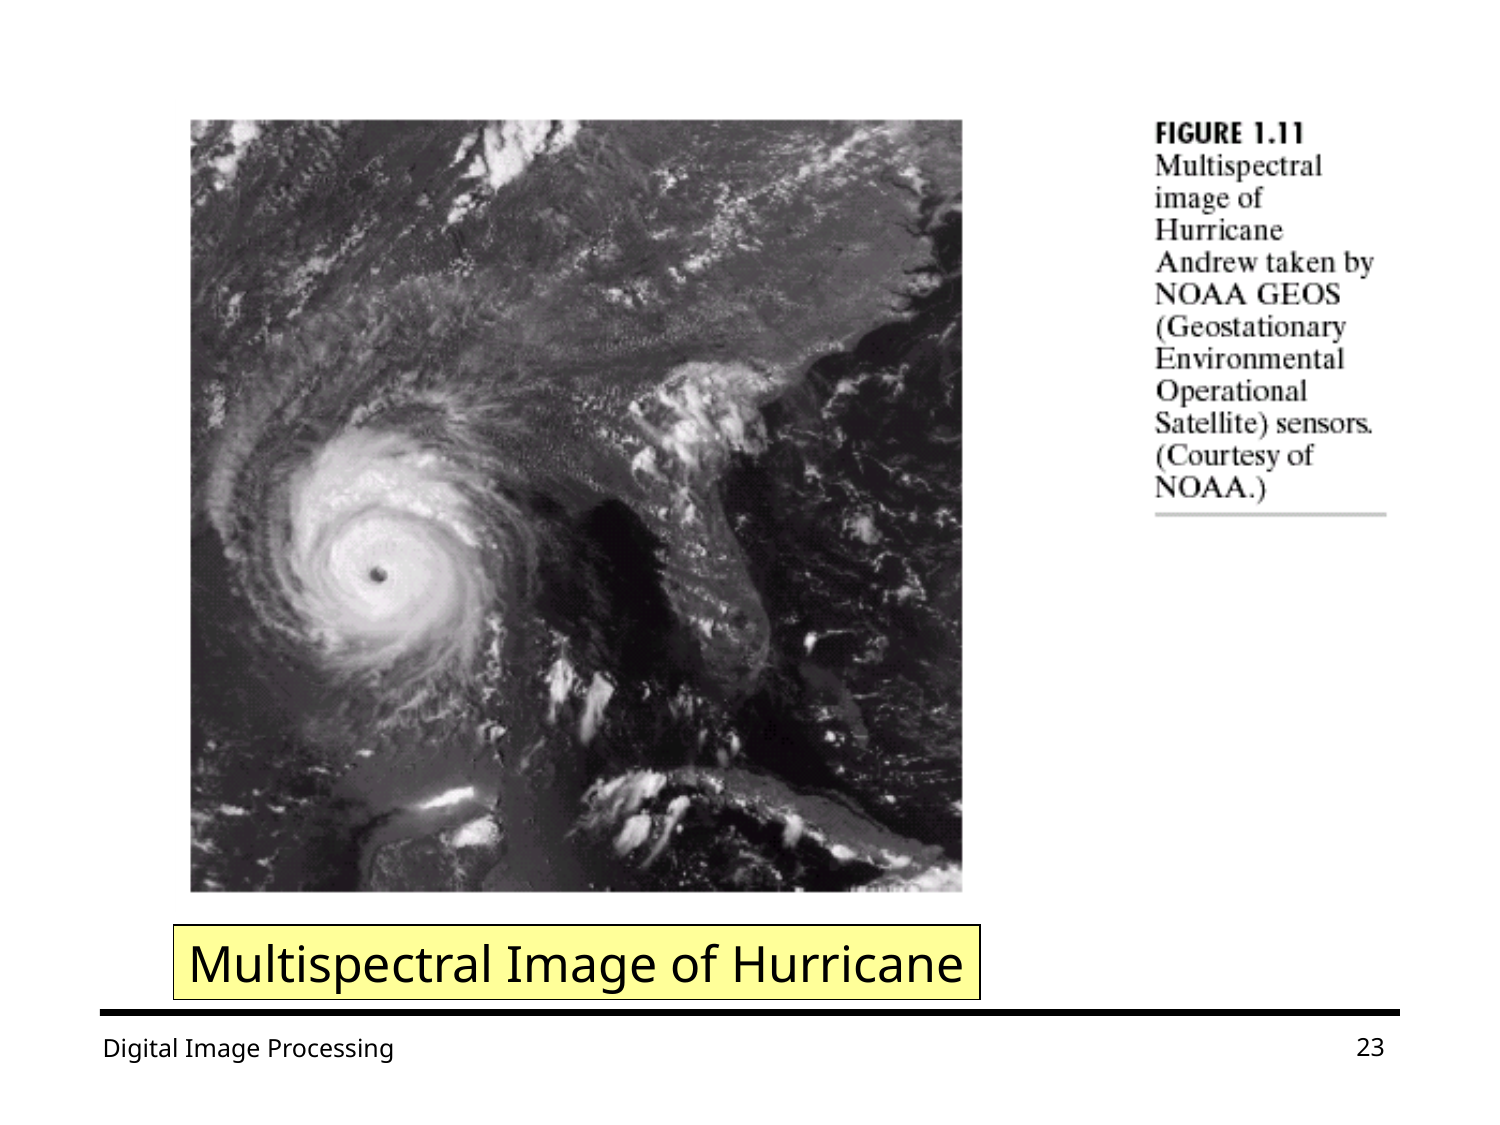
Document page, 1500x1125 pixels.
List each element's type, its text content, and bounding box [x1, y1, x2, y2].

text_box Multispectral Image of Hurricane [173, 924, 980, 1000]
slide_number 23 [1074, 1024, 1401, 1103]
slide_number Digital Image Processing [87, 1024, 488, 1104]
picture [0, 99, 1500, 912]
